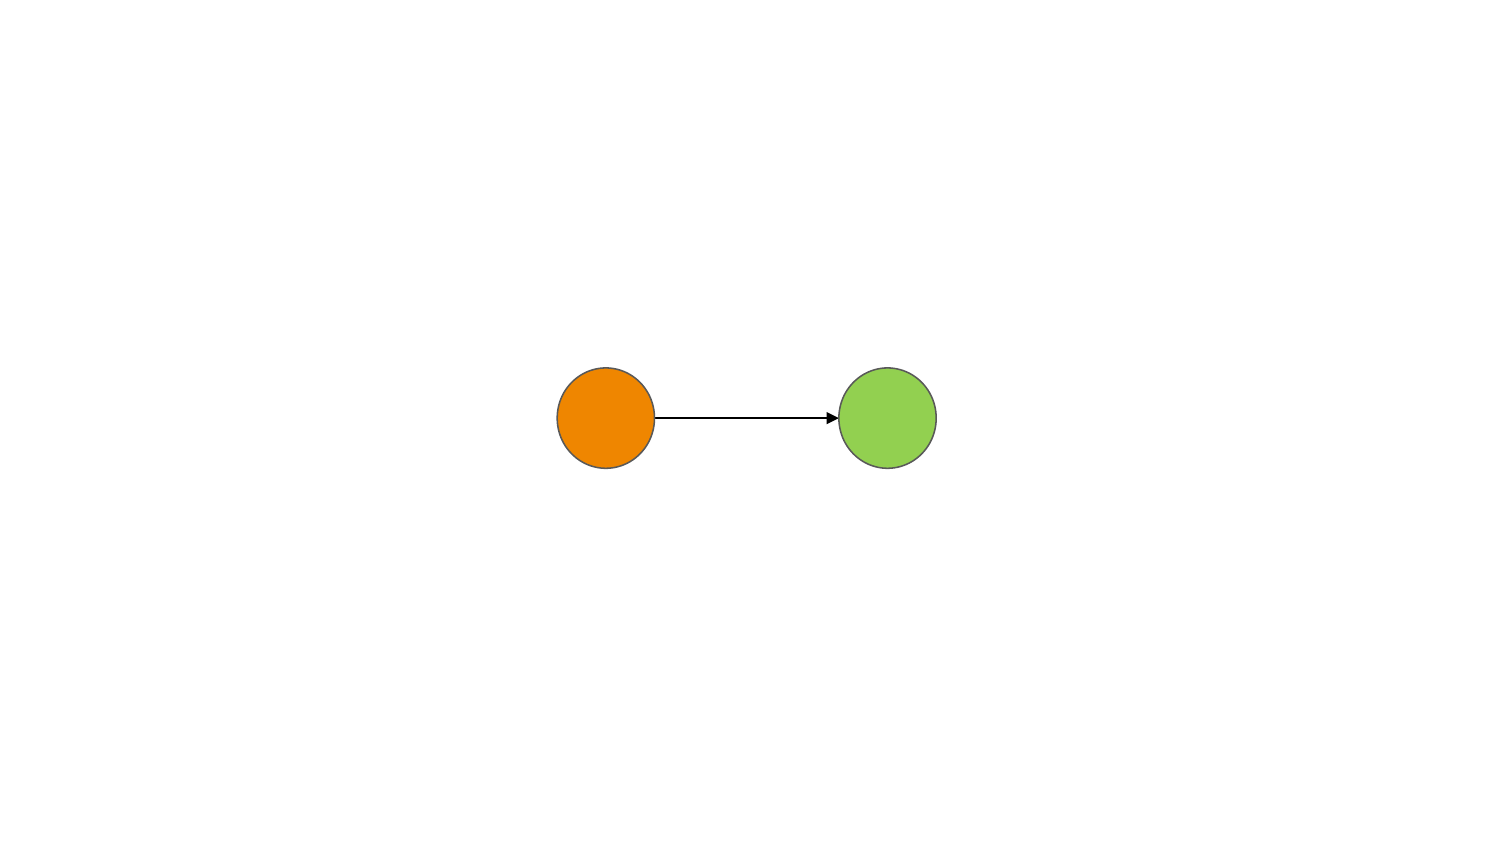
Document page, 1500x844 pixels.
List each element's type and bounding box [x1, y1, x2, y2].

text_box [557, 367, 655, 469]
text_box [838, 367, 937, 469]
